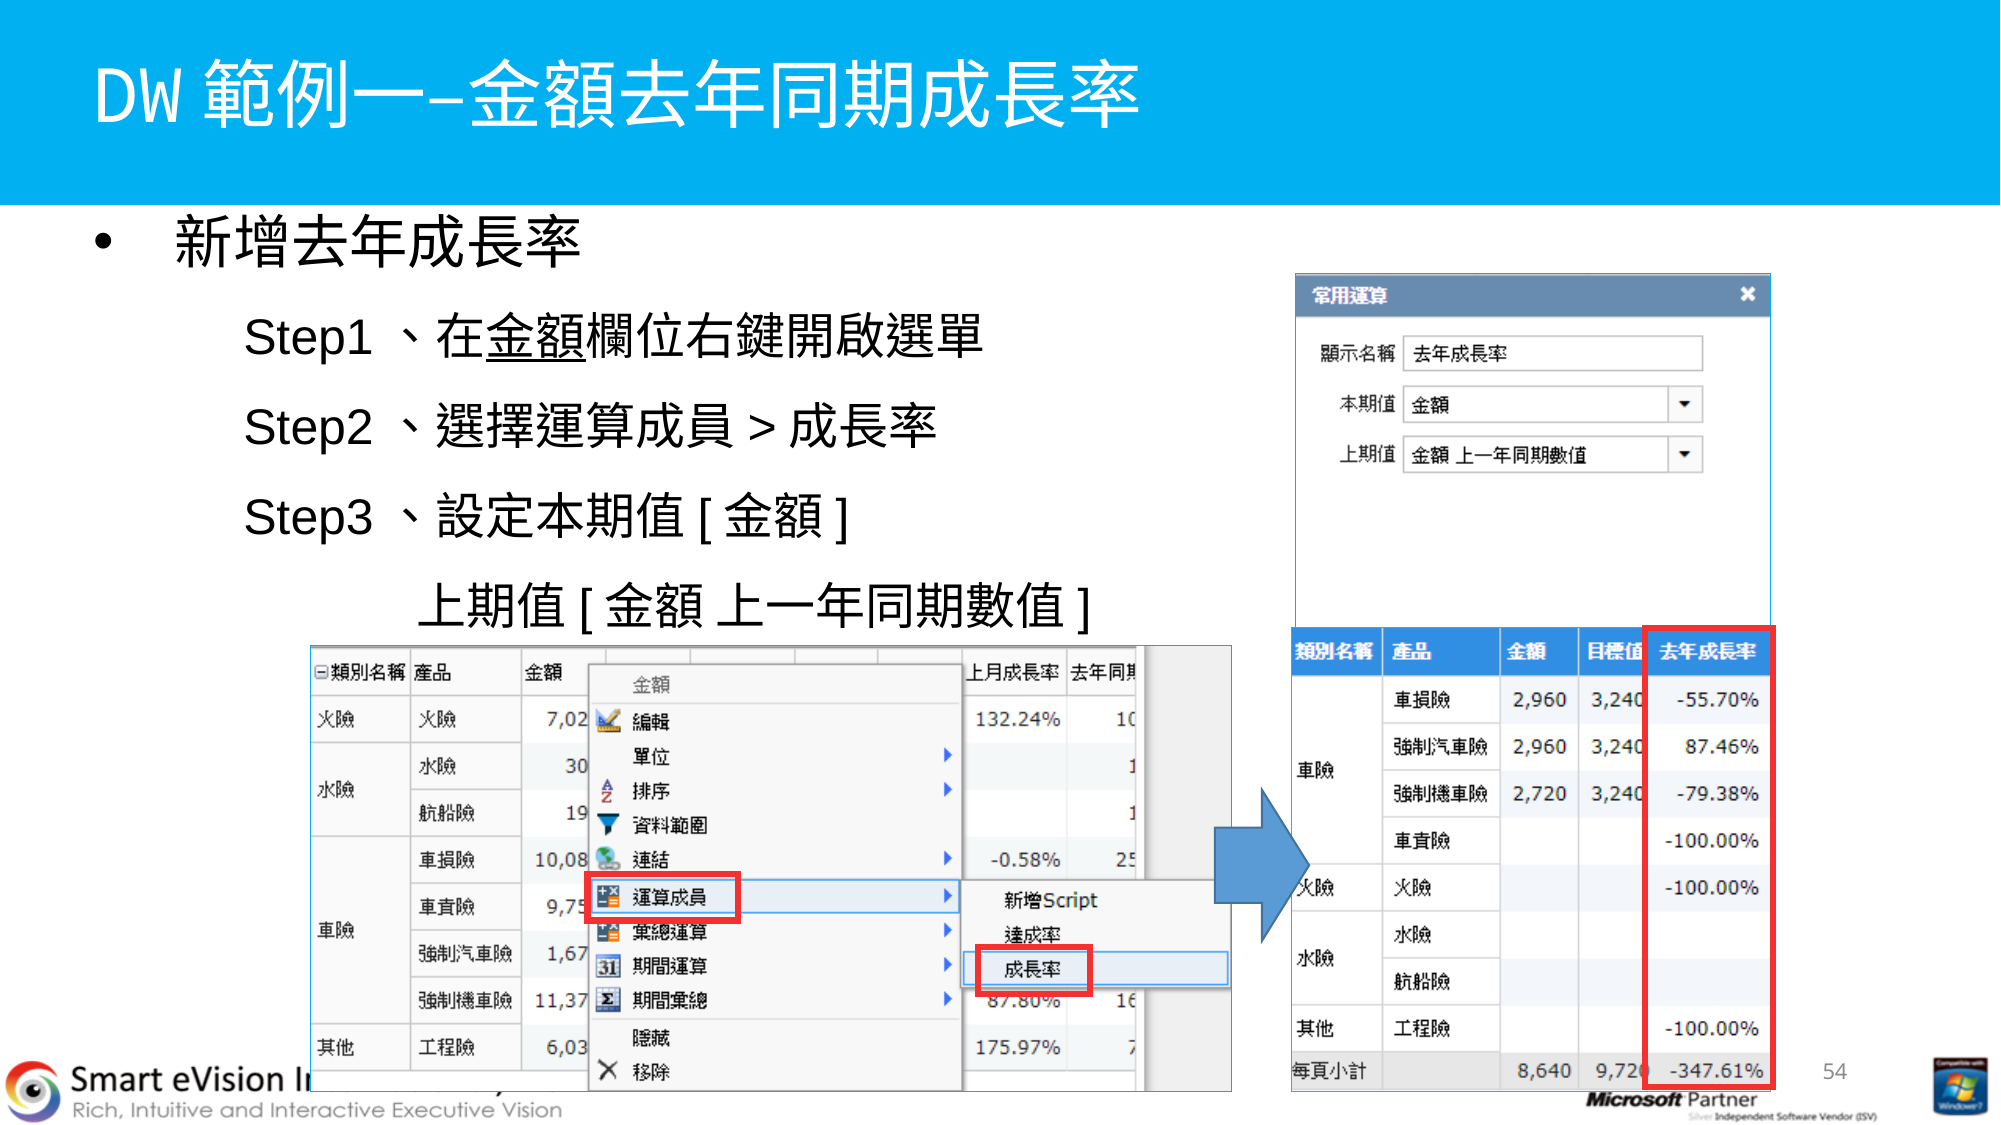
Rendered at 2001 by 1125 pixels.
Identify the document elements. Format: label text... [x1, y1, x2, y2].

list 新增去年成長率 Step1、在金額欄位右鍵開啟選單 Step2、選擇運算成員>成長率 Step3、設定本期值[金額] 上期值[金額 上一年同期數值] [78, 162, 1616, 886]
text_box [1232, 786, 1291, 945]
title DW範例一–金額去年同期成長率 [78, 29, 1843, 145]
slide_number 54 [1325, 1042, 1863, 1103]
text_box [310, 645, 1232, 1092]
text_box [1770, 627, 1774, 1088]
picture [1291, 275, 1771, 1092]
